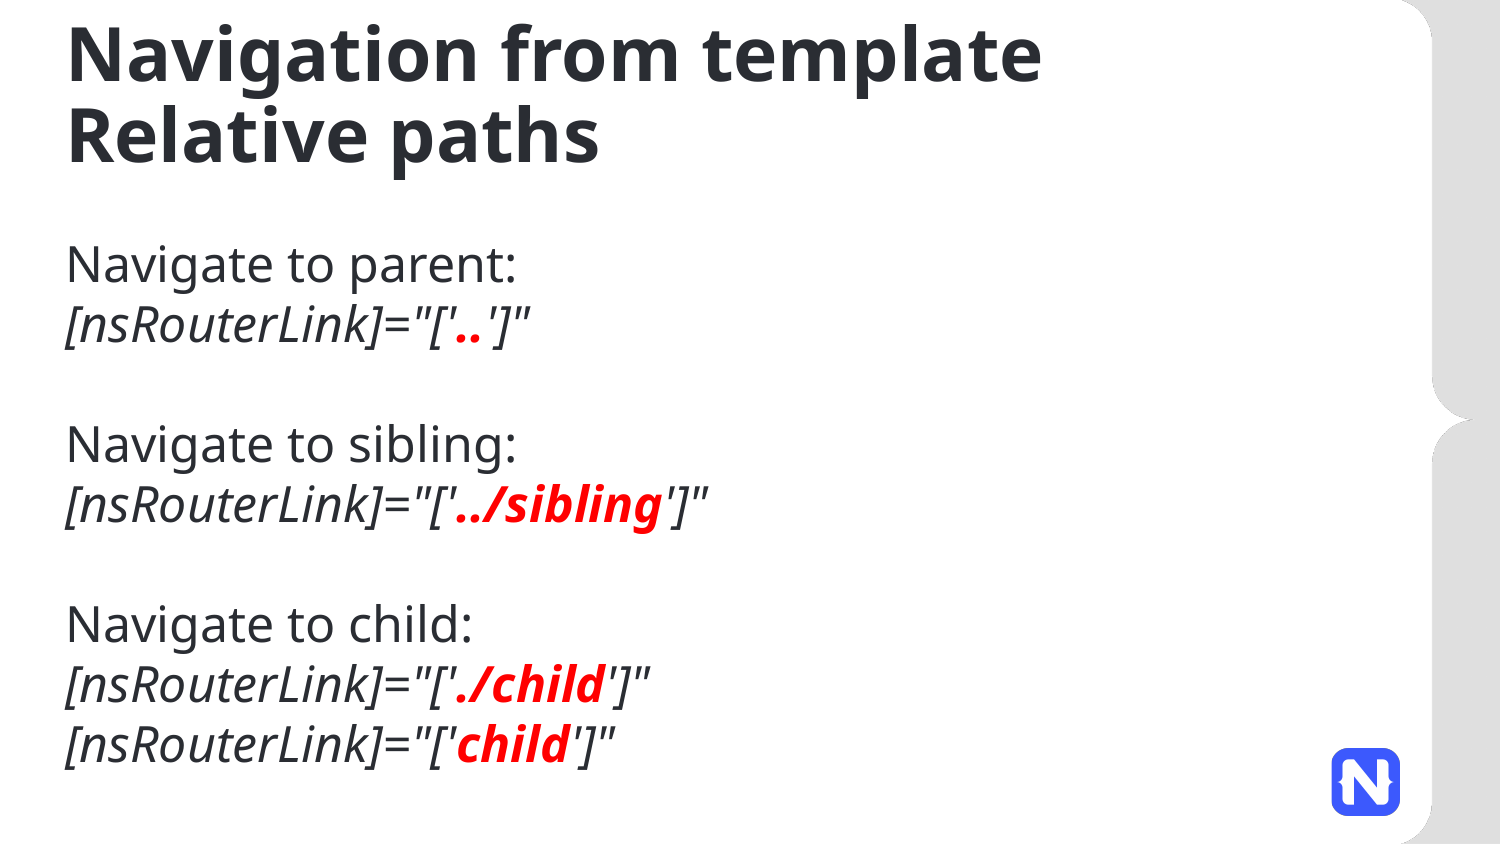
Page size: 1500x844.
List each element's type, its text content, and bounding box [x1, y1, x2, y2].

picture [1331, 0, 1500, 844]
list Navigate to parent: [nsRouterLink]="['..']" Navigate to sibling: [nsRouterLink]="['../sibling']" Navigate to child: [nsRouterLink]="['./child']" [nsRouterLink]="['child']" [53, 221, 1449, 658]
title Navigation from template Relative paths [53, 64, 1449, 132]
